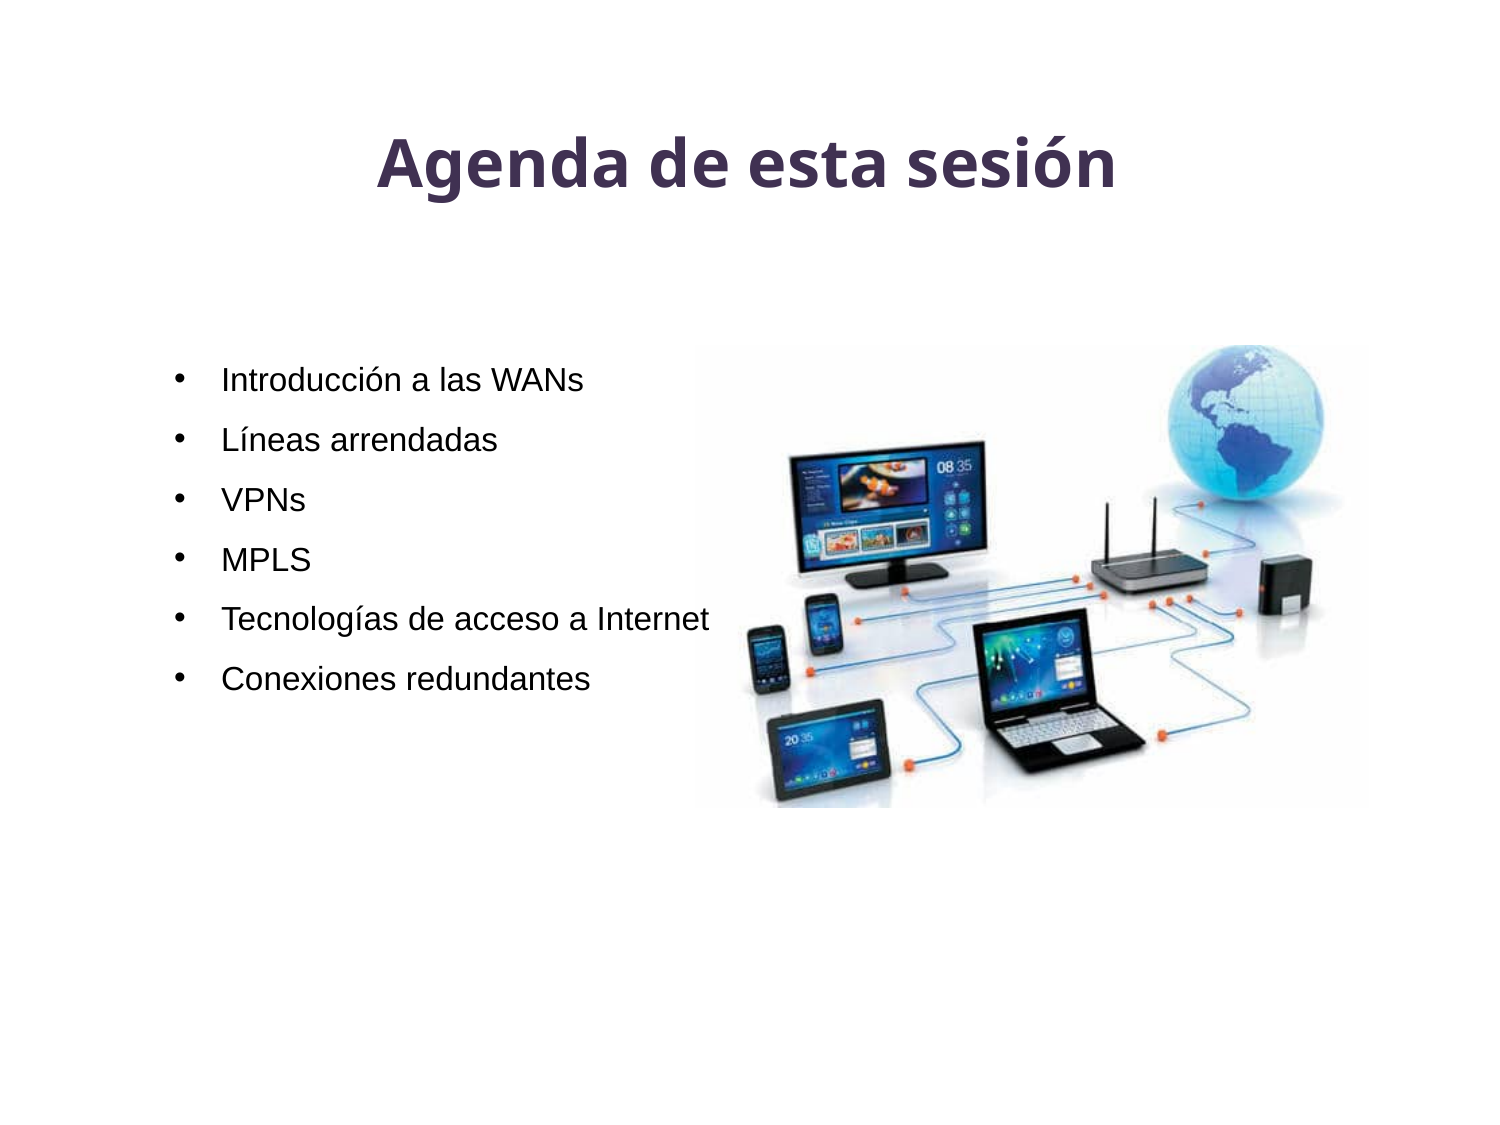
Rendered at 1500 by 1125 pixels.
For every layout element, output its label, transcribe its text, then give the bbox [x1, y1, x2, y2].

picture [694, 345, 1369, 809]
text_box Agenda de esta sesión [129, 113, 1367, 209]
text_box Introducción a las WANs Líneas arrendadas VPNs MPLS Tecnologías de acceso a Internet Conexiones redundantes [159, 330, 727, 705]
